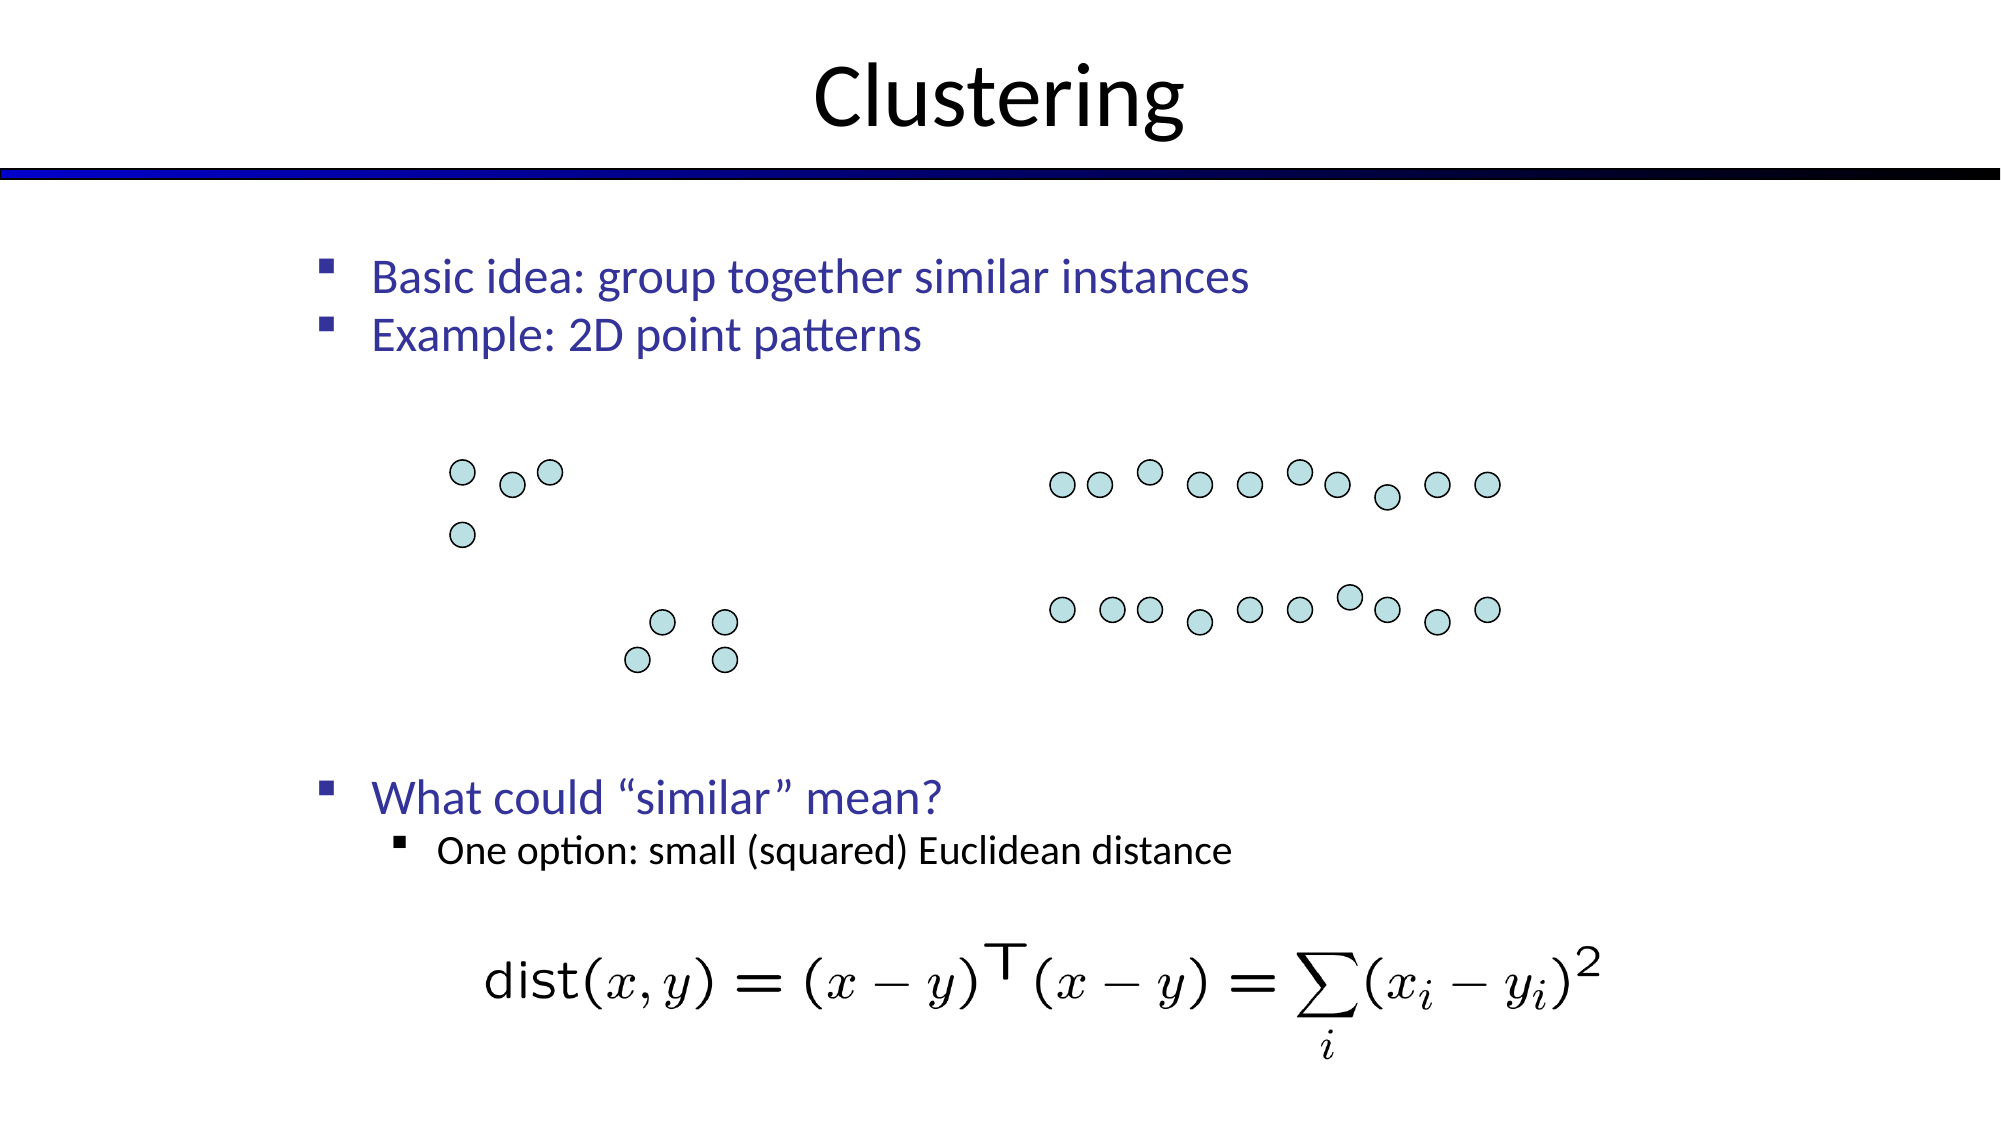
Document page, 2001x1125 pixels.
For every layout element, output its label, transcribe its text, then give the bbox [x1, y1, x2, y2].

title Clustering [0, 0, 2000, 184]
text_box [1425, 472, 1450, 498]
text_box [450, 459, 475, 485]
picture [483, 942, 1601, 1061]
text_box [1475, 597, 1501, 623]
list Basic idea: group together similar instances Example: 2D point patterns What could “similar” mean? One option: small (squared) Euclidean distance [299, 247, 1651, 961]
text_box [1337, 584, 1363, 610]
text_box [1237, 597, 1263, 623]
text_box [1425, 609, 1450, 635]
text_box [1237, 472, 1263, 498]
text_box [712, 647, 738, 673]
text_box [1137, 597, 1163, 623]
text_box [624, 647, 650, 673]
text_box [537, 459, 563, 485]
text_box [1137, 459, 1163, 485]
text_box [1087, 472, 1113, 498]
text_box [500, 472, 526, 498]
text_box [1100, 597, 1126, 623]
text_box [1287, 597, 1313, 623]
text_box [1325, 472, 1351, 498]
text_box [1187, 609, 1213, 635]
text_box [1287, 459, 1313, 485]
text_box [650, 609, 676, 635]
text_box [1374, 597, 1400, 623]
text_box [1374, 484, 1400, 510]
text_box [1050, 472, 1075, 498]
text_box [1187, 472, 1213, 498]
text_box [1475, 472, 1501, 498]
text_box [712, 609, 738, 635]
text_box [450, 522, 475, 548]
text_box [1050, 597, 1075, 623]
